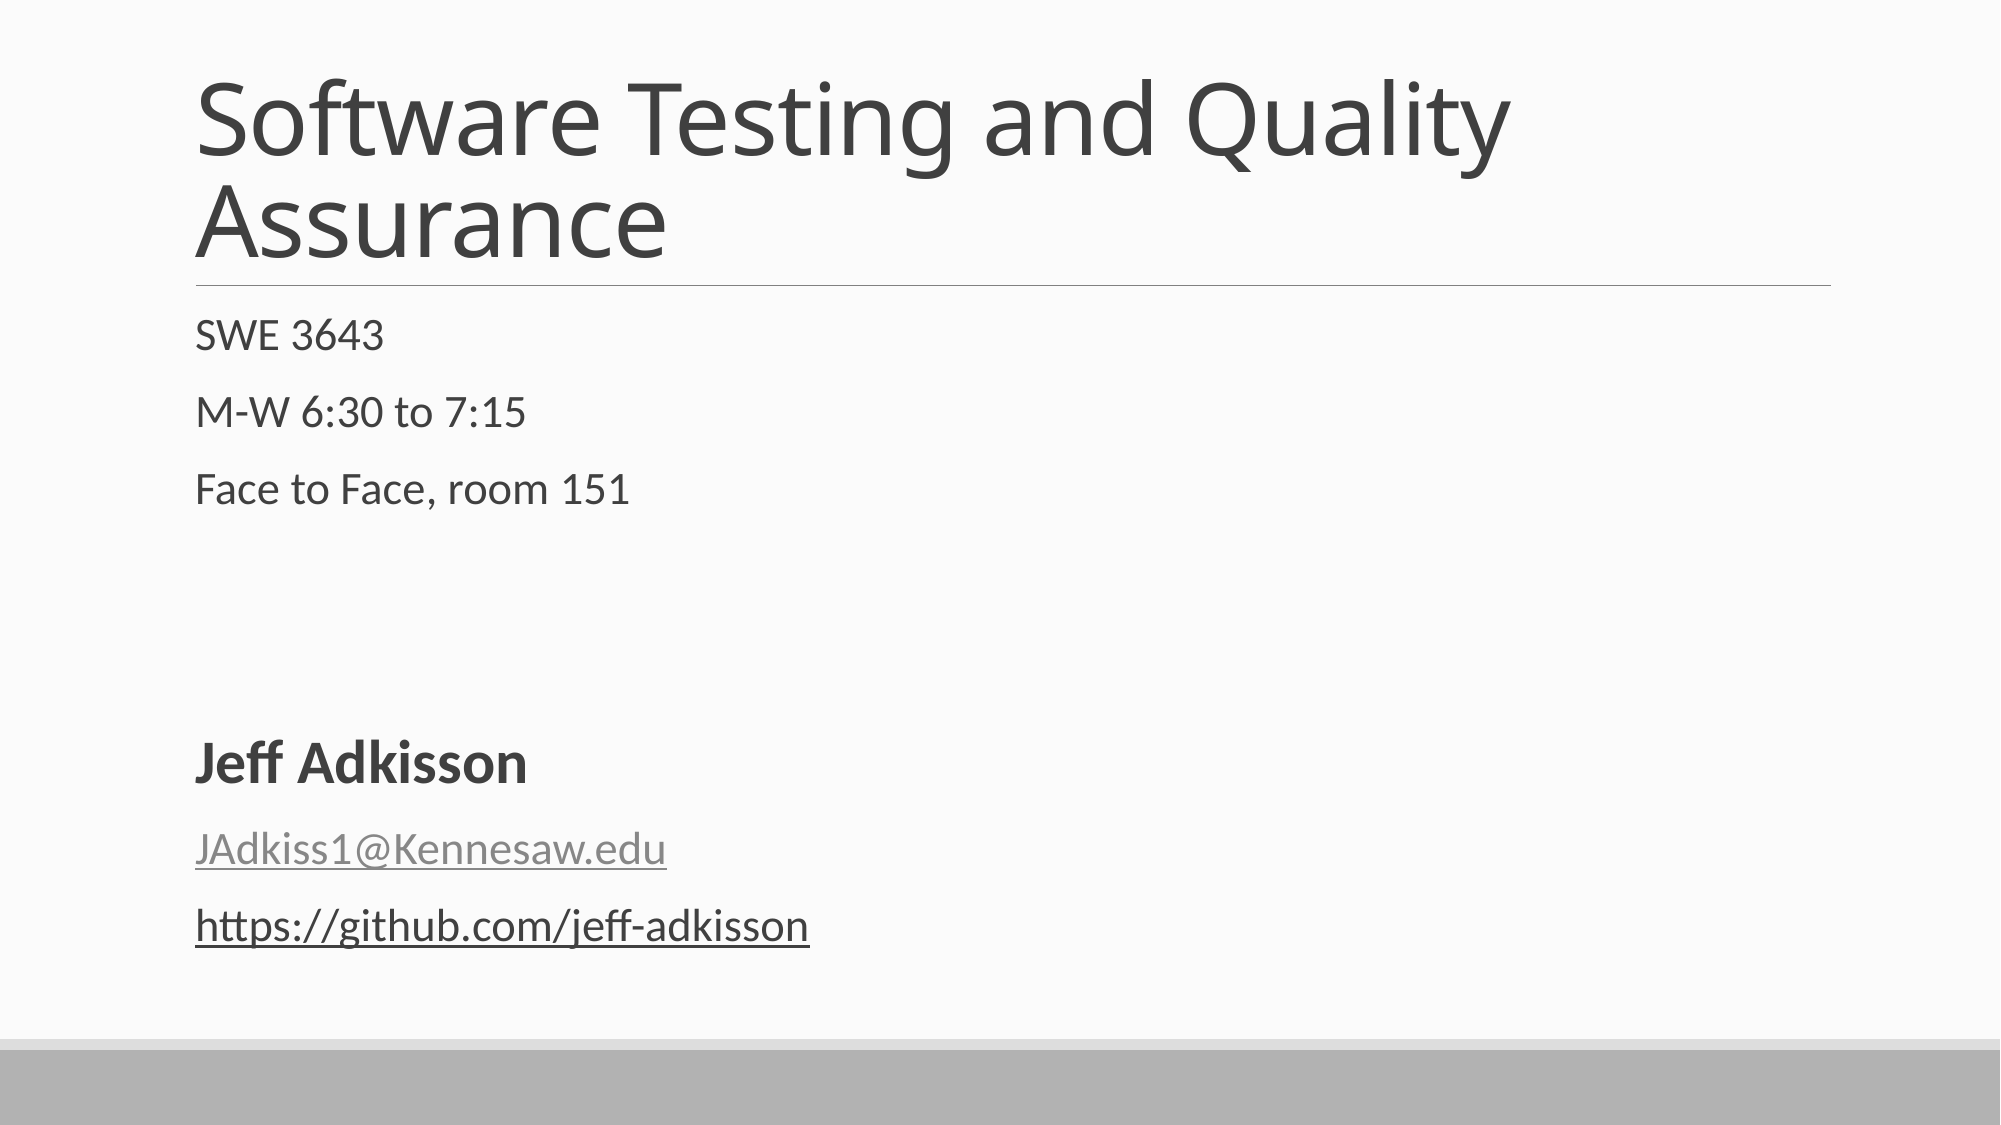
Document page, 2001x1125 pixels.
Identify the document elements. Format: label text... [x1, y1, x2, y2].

list SWE 3643 M-W 6:30 to 7:15 Face to Face, room 151 Jeff Adkisson JAdkiss1@Kennesaw.edu https://github.com/jeff-adkisson [180, 302, 1122, 963]
title Software Testing and Quality Assurance [180, 47, 1830, 285]
